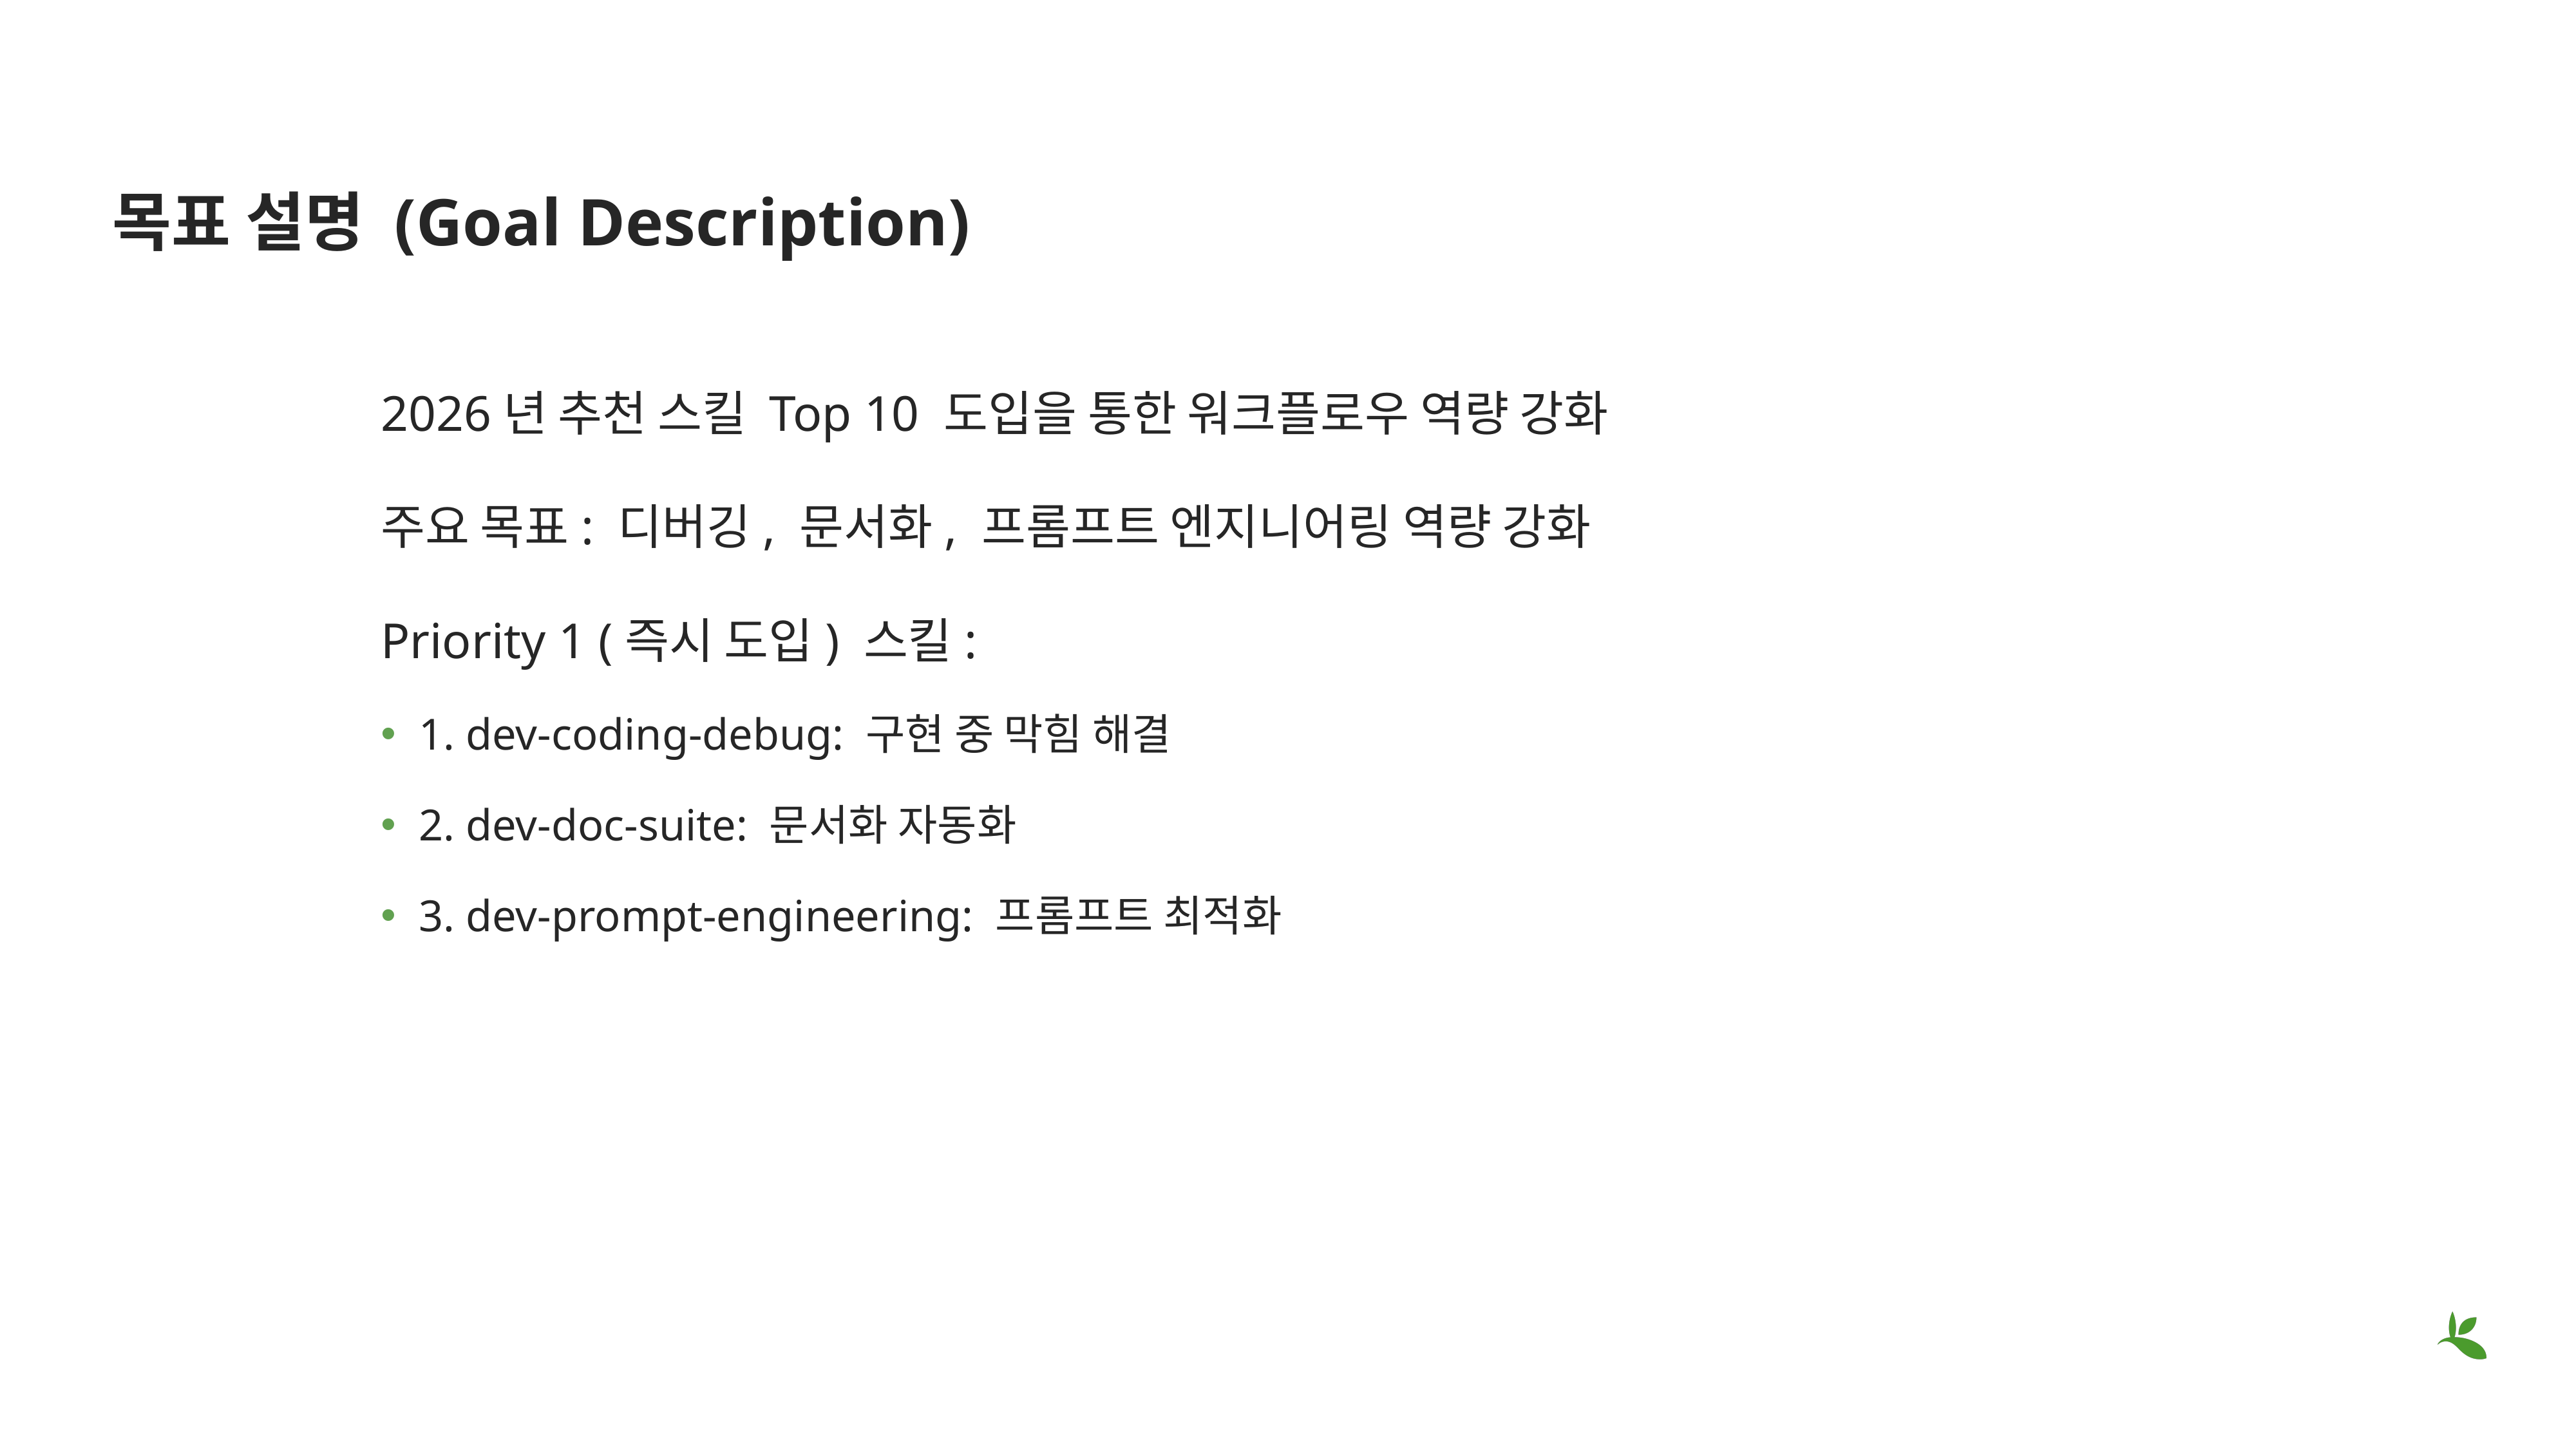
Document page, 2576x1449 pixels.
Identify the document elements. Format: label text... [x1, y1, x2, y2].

picture [2424, 1297, 2500, 1374]
list 2026년 추천 스킬 Top 10 도입을 통한 워크플로우 역량 강화 주요 목표: 디버깅, 문서화, 프롬프트 엔지니어링 역량 강화 Priority 1 (즉시 도입) 스킬: 1. dev-coding-debug: 구현 중 막힘 해결 2. dev-doc-suite: 문서화 자동화 3. dev-prompt-engineering: 프롬프트 최적화 [371, 344, 2201, 1221]
title 목표 설명 (Goal Description) [74, 113, 2501, 269]
